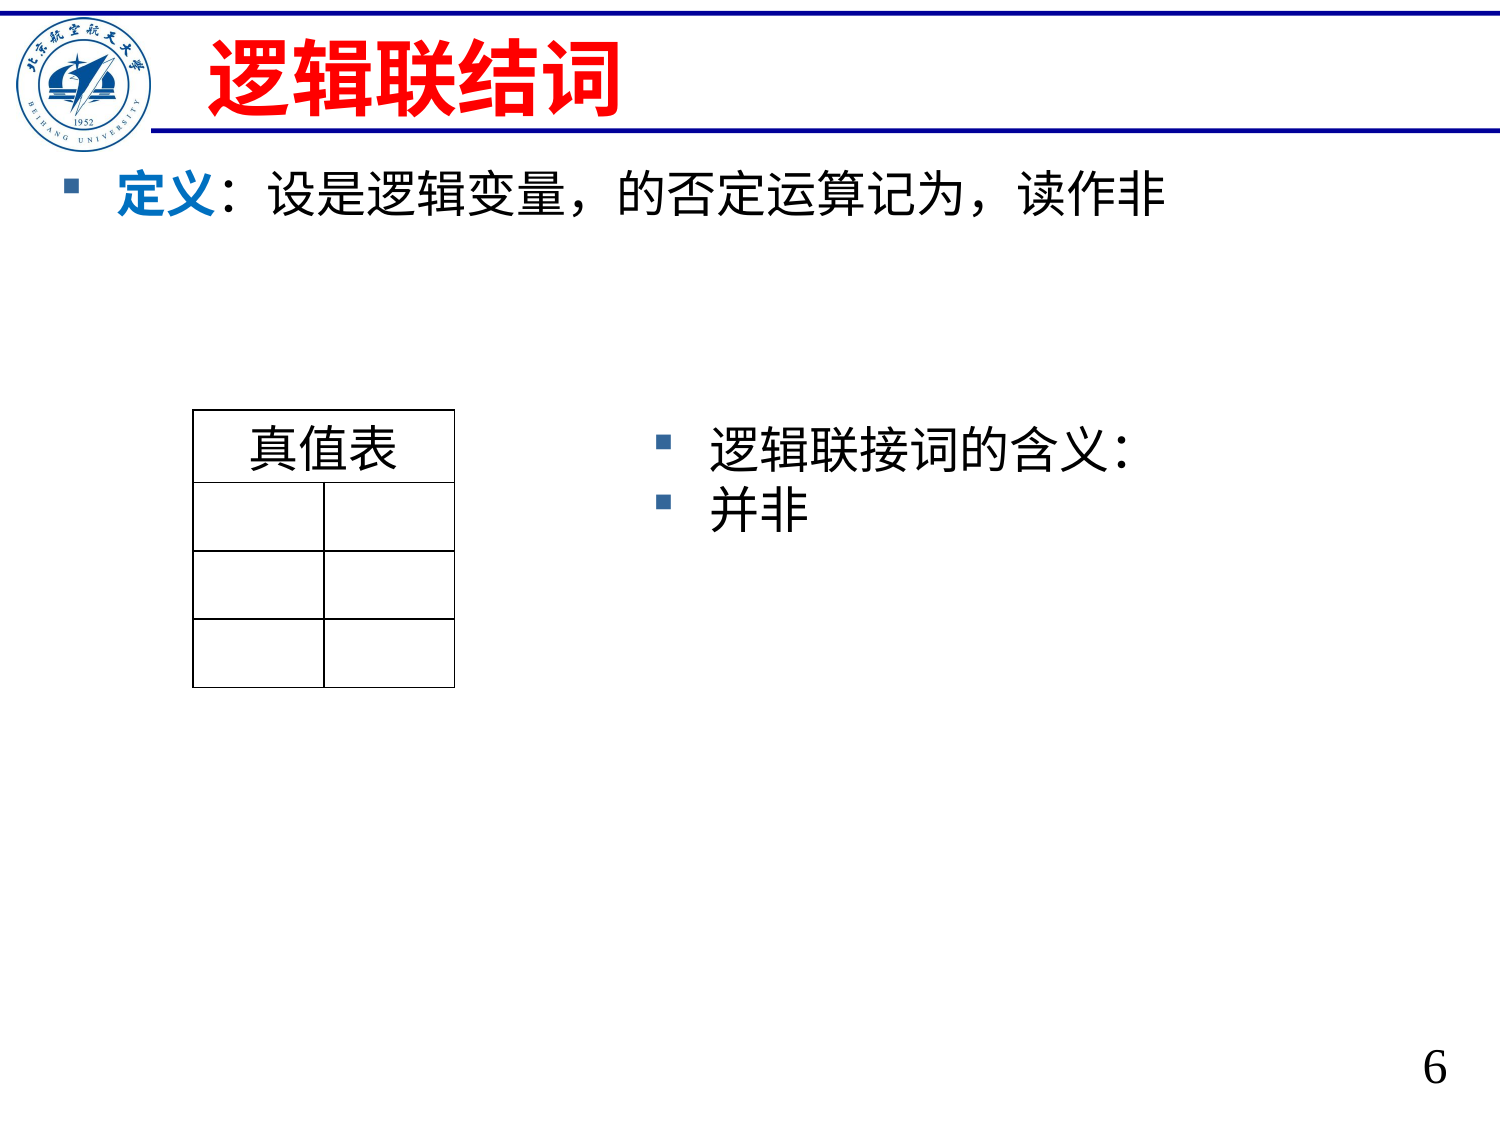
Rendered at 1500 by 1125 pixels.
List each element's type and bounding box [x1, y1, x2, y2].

picture [16, 75, 151, 152]
text_box [0, 0, 1500, 75]
